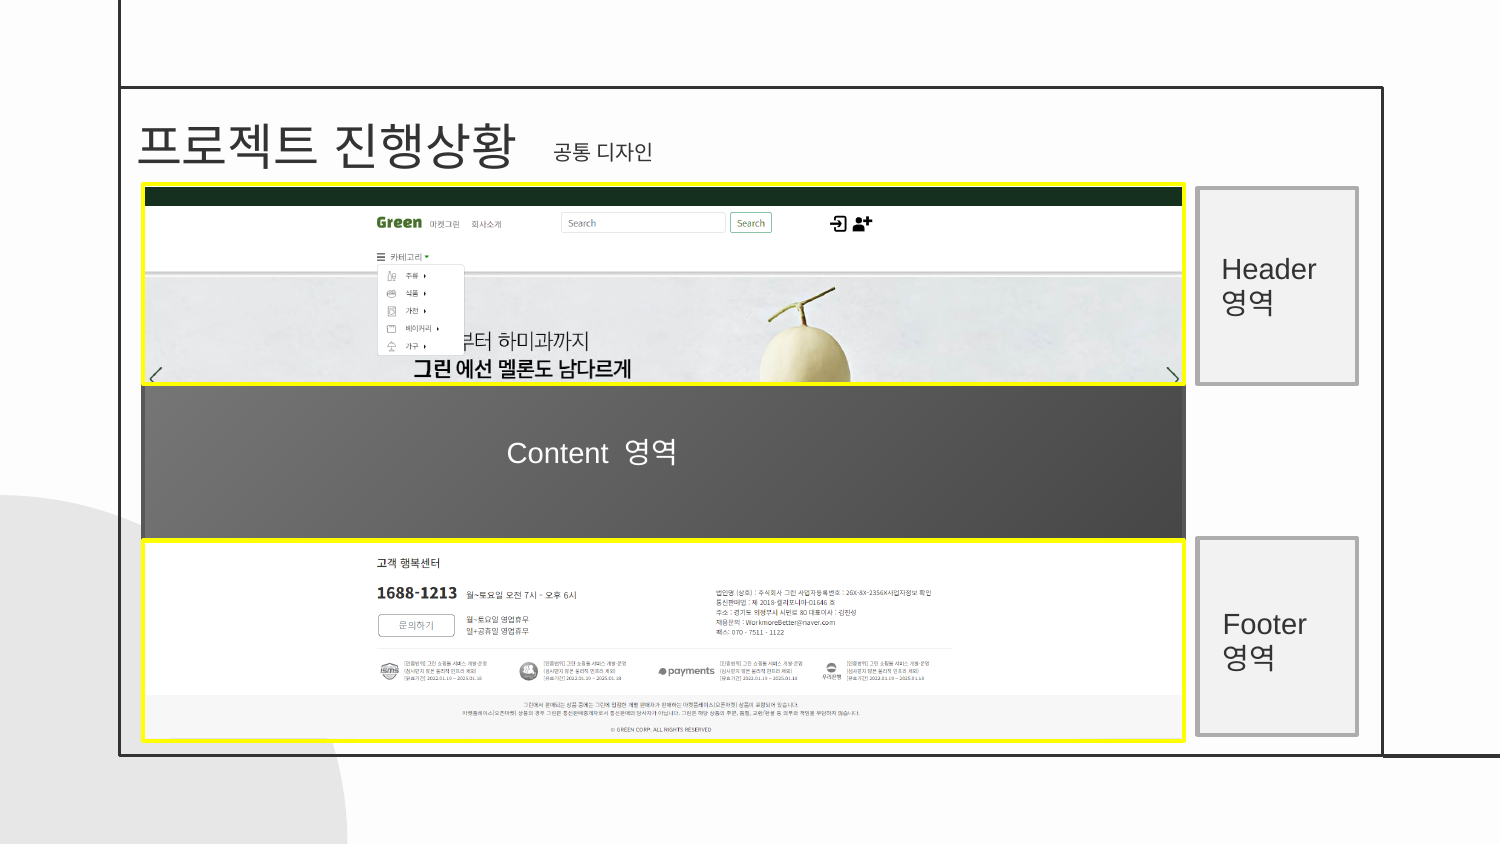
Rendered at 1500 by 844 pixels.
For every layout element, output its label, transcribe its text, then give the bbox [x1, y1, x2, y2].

picture [143, 537, 1185, 740]
text_box Footer 영역 [1208, 597, 1370, 683]
text_box [141, 392, 1186, 538]
text_box [141, 182, 1186, 188]
text_box [1195, 536, 1359, 737]
text_box 프로젝트 진행상황 [121, 51, 953, 190]
text_box Header 영역 [1206, 243, 1369, 328]
picture [143, 187, 1185, 385]
text_box [1195, 186, 1359, 386]
text_box 공통 디자인 [538, 120, 747, 182]
text_box Content 영역 [491, 426, 816, 477]
